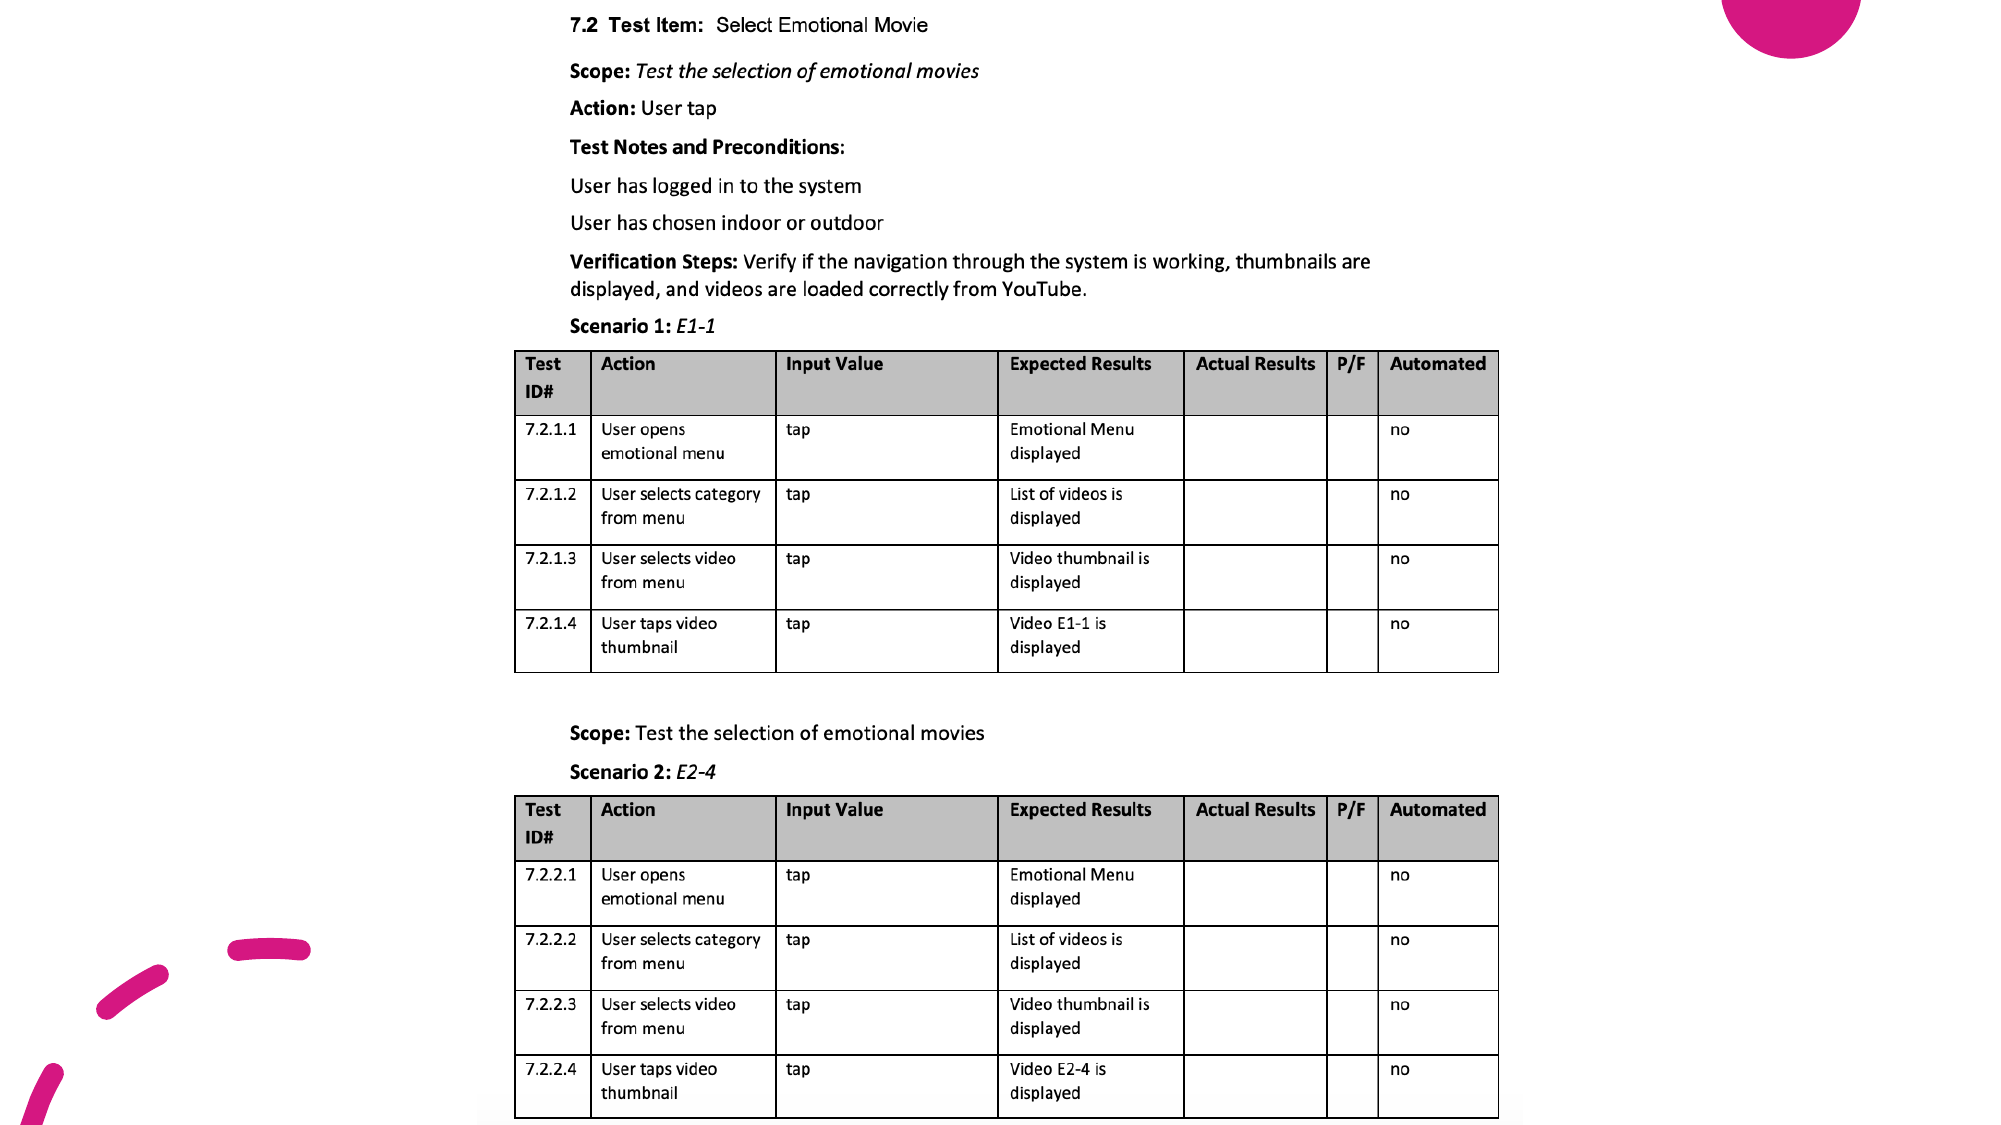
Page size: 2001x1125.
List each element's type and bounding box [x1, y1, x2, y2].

picture [477, 0, 1523, 1125]
